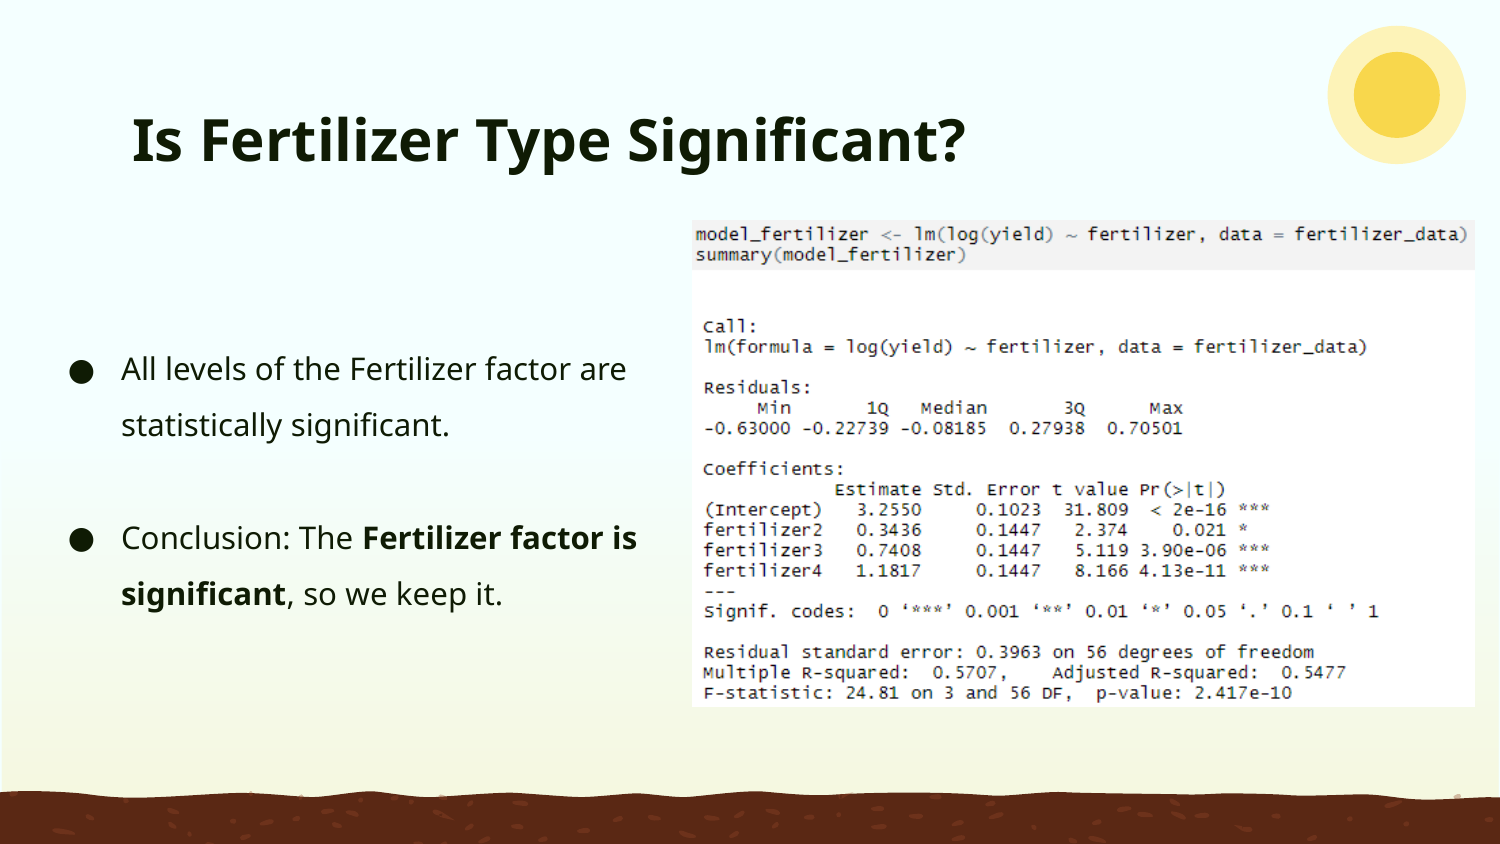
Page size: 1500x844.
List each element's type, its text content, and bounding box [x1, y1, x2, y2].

title Is Fertilizer Type Significant? [116, 88, 1383, 183]
picture [1, 0, 1499, 799]
text_box All levels of the Fertilizer factor are statistically significant. Conclusion: The Fertilizer factor is significant, so we keep it. [31, 315, 687, 627]
